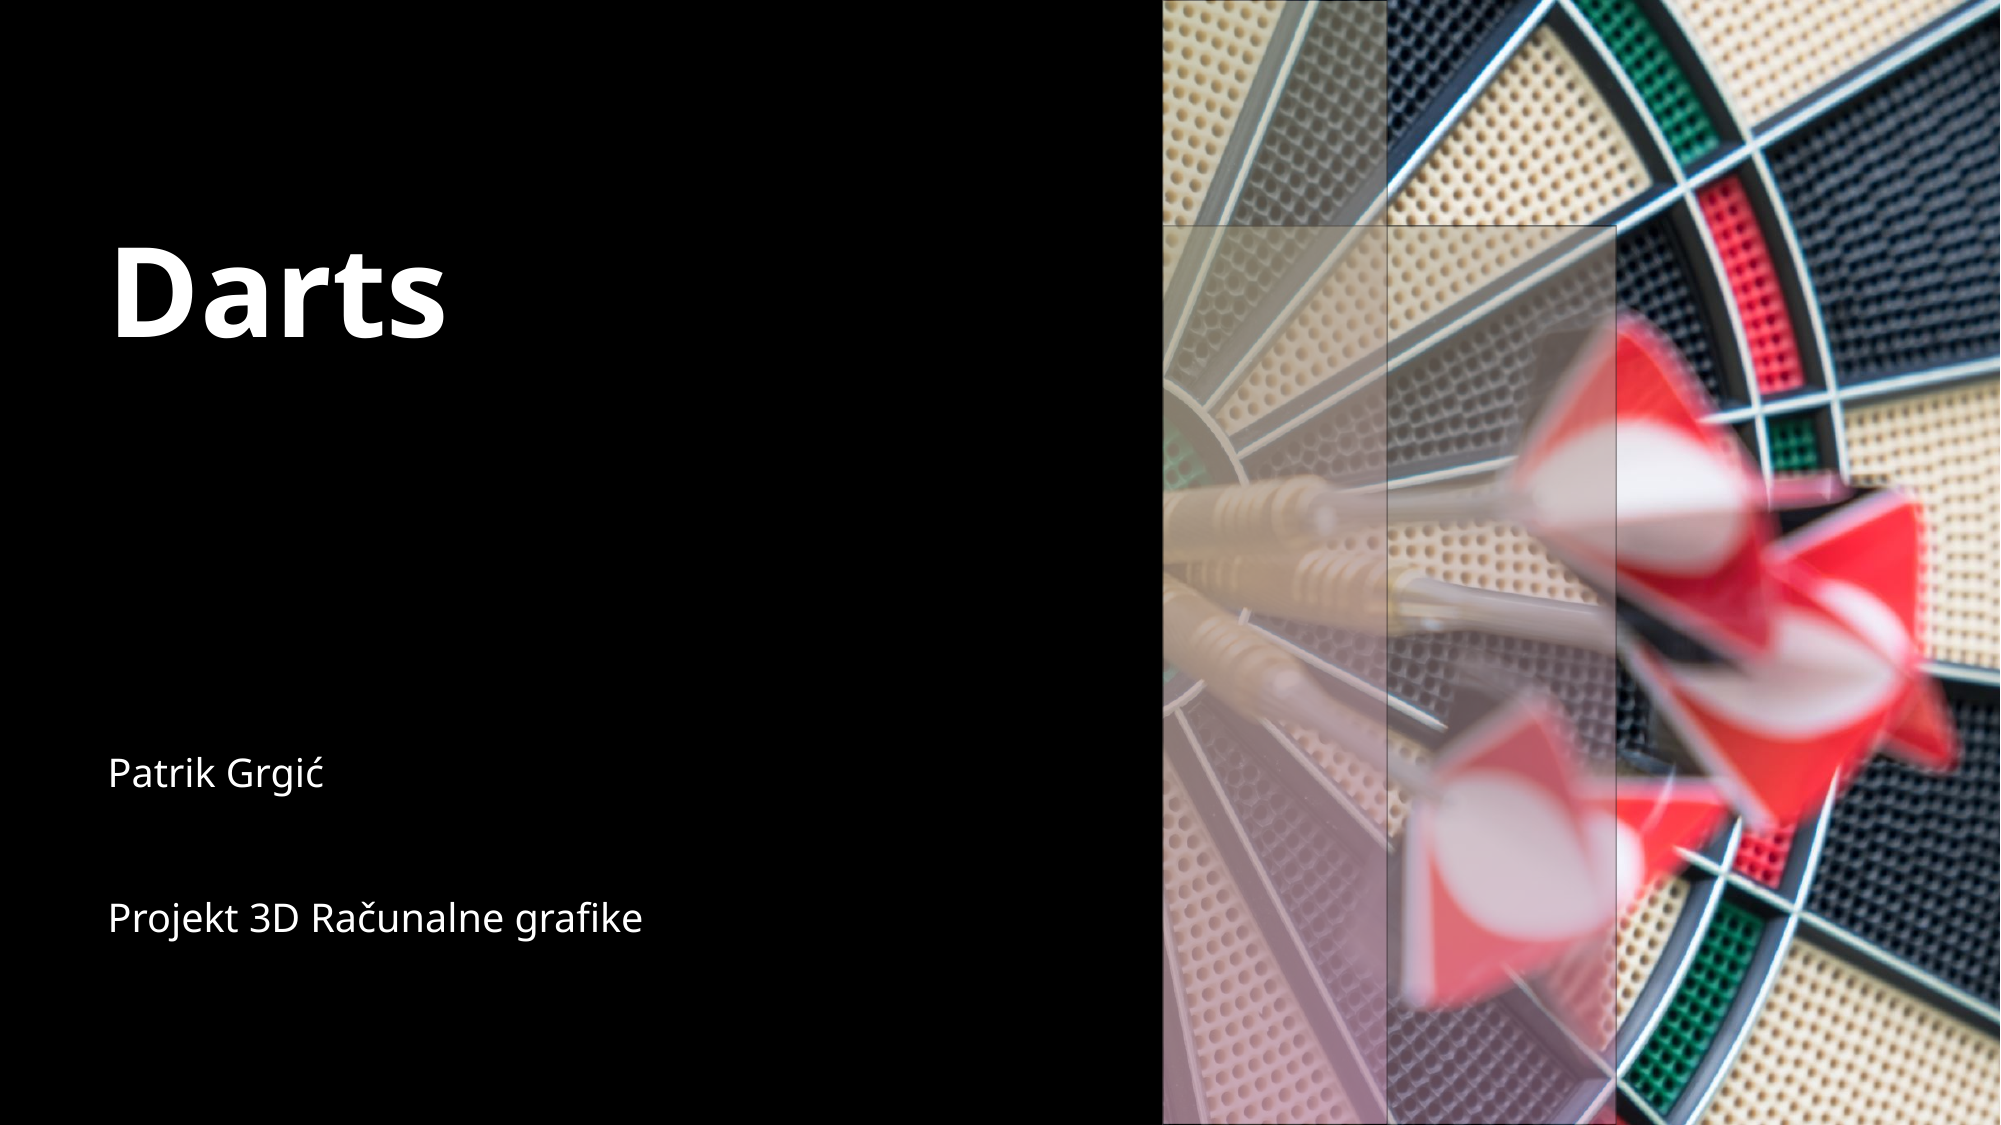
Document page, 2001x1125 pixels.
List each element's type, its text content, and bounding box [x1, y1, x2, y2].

subtitle Patrik Grgić Projekt 3D Računalne grafike [92, 739, 1021, 948]
picture [1162, 0, 2000, 1125]
title Darts [92, 204, 1021, 739]
text_box [0, 0, 1161, 1125]
